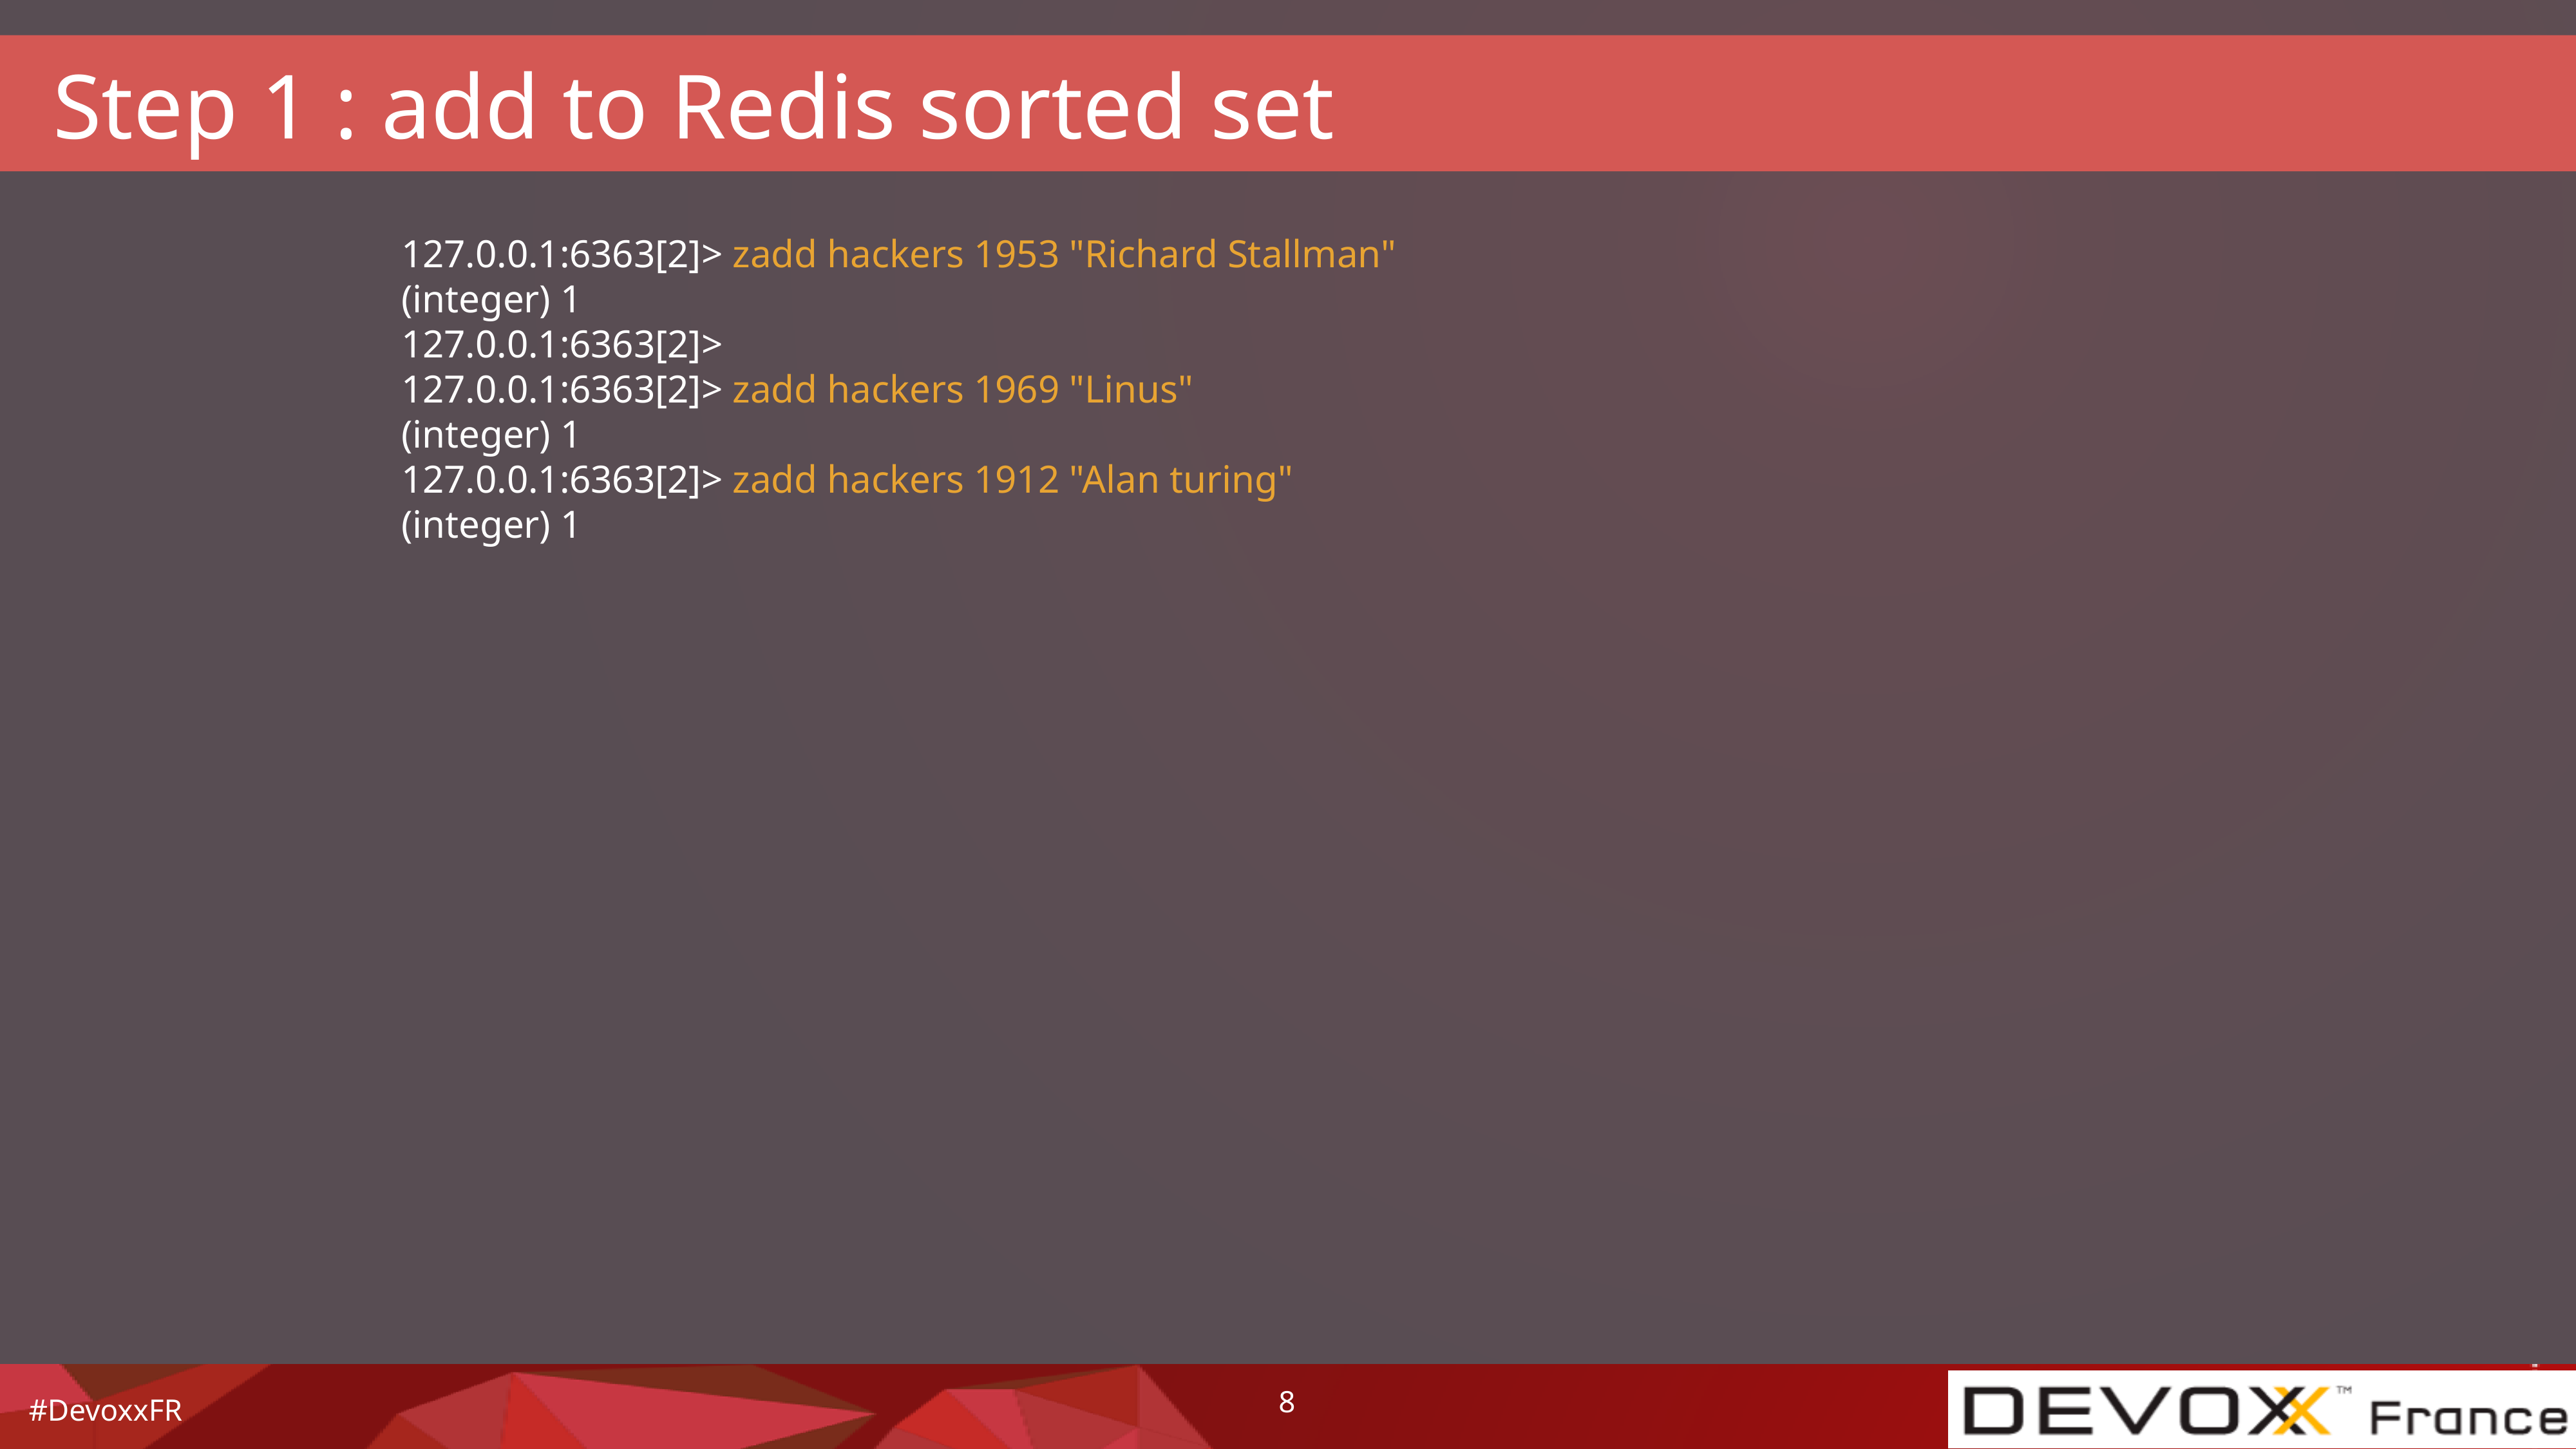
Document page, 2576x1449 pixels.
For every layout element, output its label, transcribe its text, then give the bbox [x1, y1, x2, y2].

picture [0, 172, 2576, 1449]
title Step 1 : add to Redis sorted set [0, 35, 2576, 172]
slide_number 8 [1269, 1375, 1305, 1427]
list 127.0.0.1:6363[2]> zadd hackers 1953 "Richard Stallman" (integer) 1 127.0.0.1:6363[2]> 127.0.0.1:6363[2]> zadd hackers 1969 "Linus" (integer) 1 127.0.0.1:6363[2]> zadd hackers 1912 "Alan turing" (integer) 1 [393, 222, 2183, 1314]
picture [0, 0, 2576, 35]
